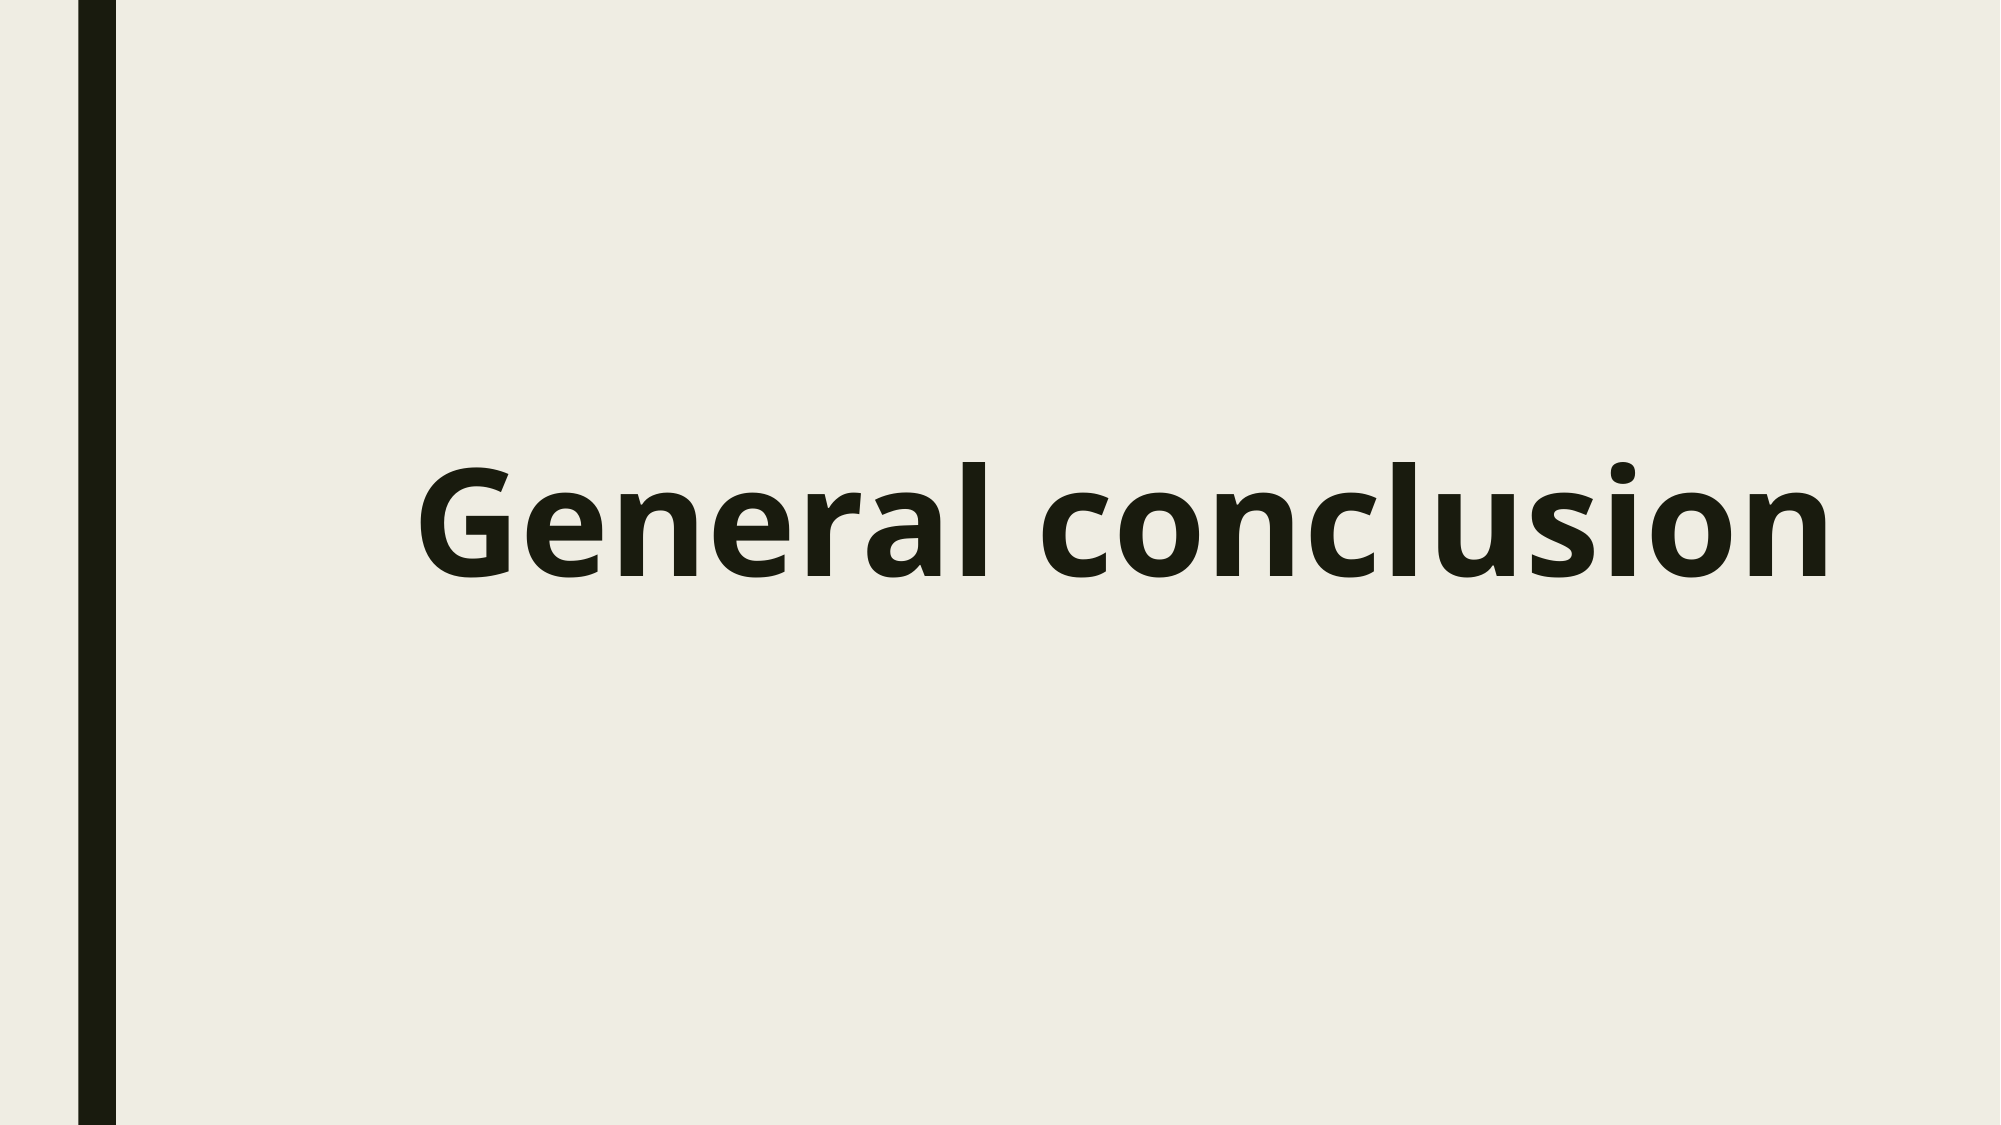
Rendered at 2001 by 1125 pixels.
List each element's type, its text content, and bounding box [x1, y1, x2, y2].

title General conclusion [397, 440, 1973, 685]
